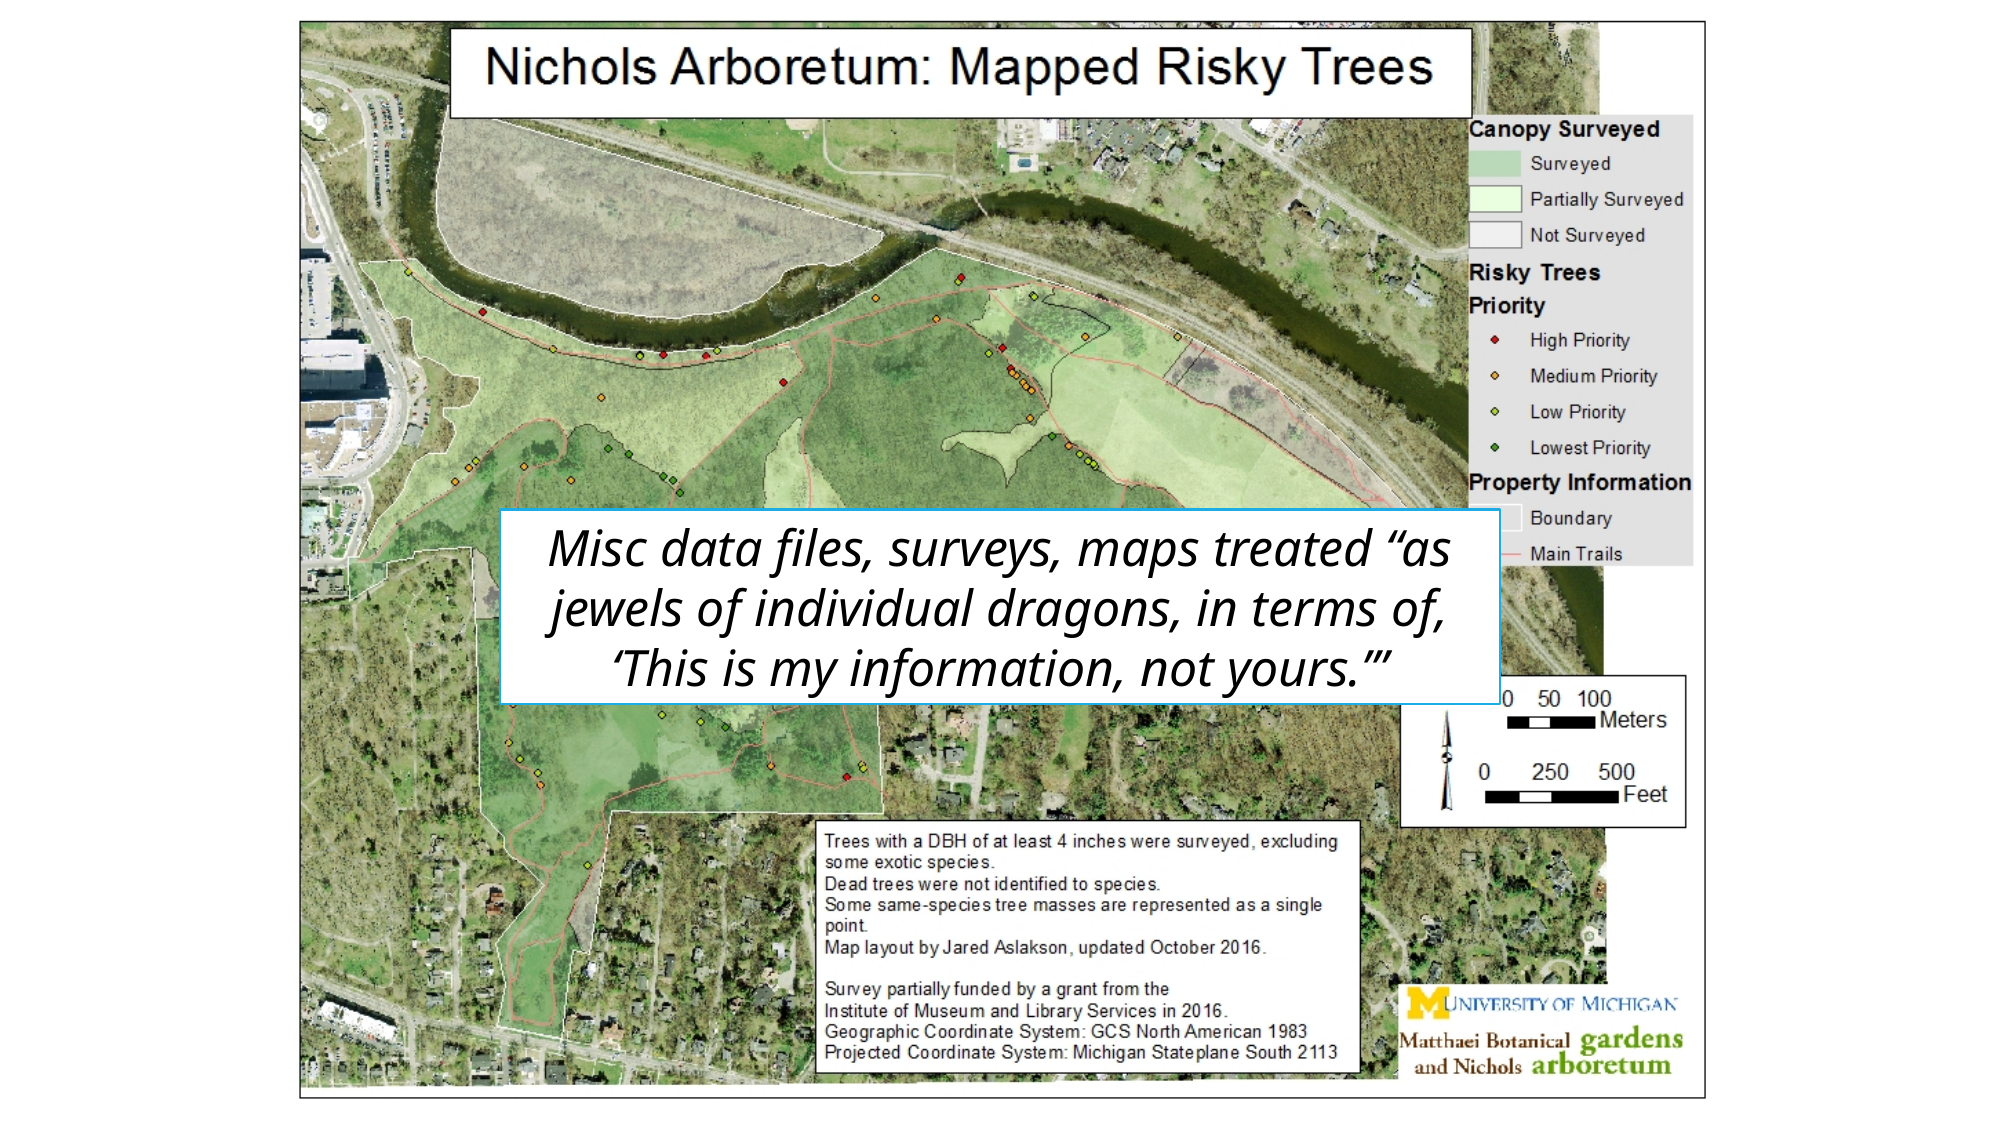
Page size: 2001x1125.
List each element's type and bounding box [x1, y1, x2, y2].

picture [272, 0, 1728, 1125]
